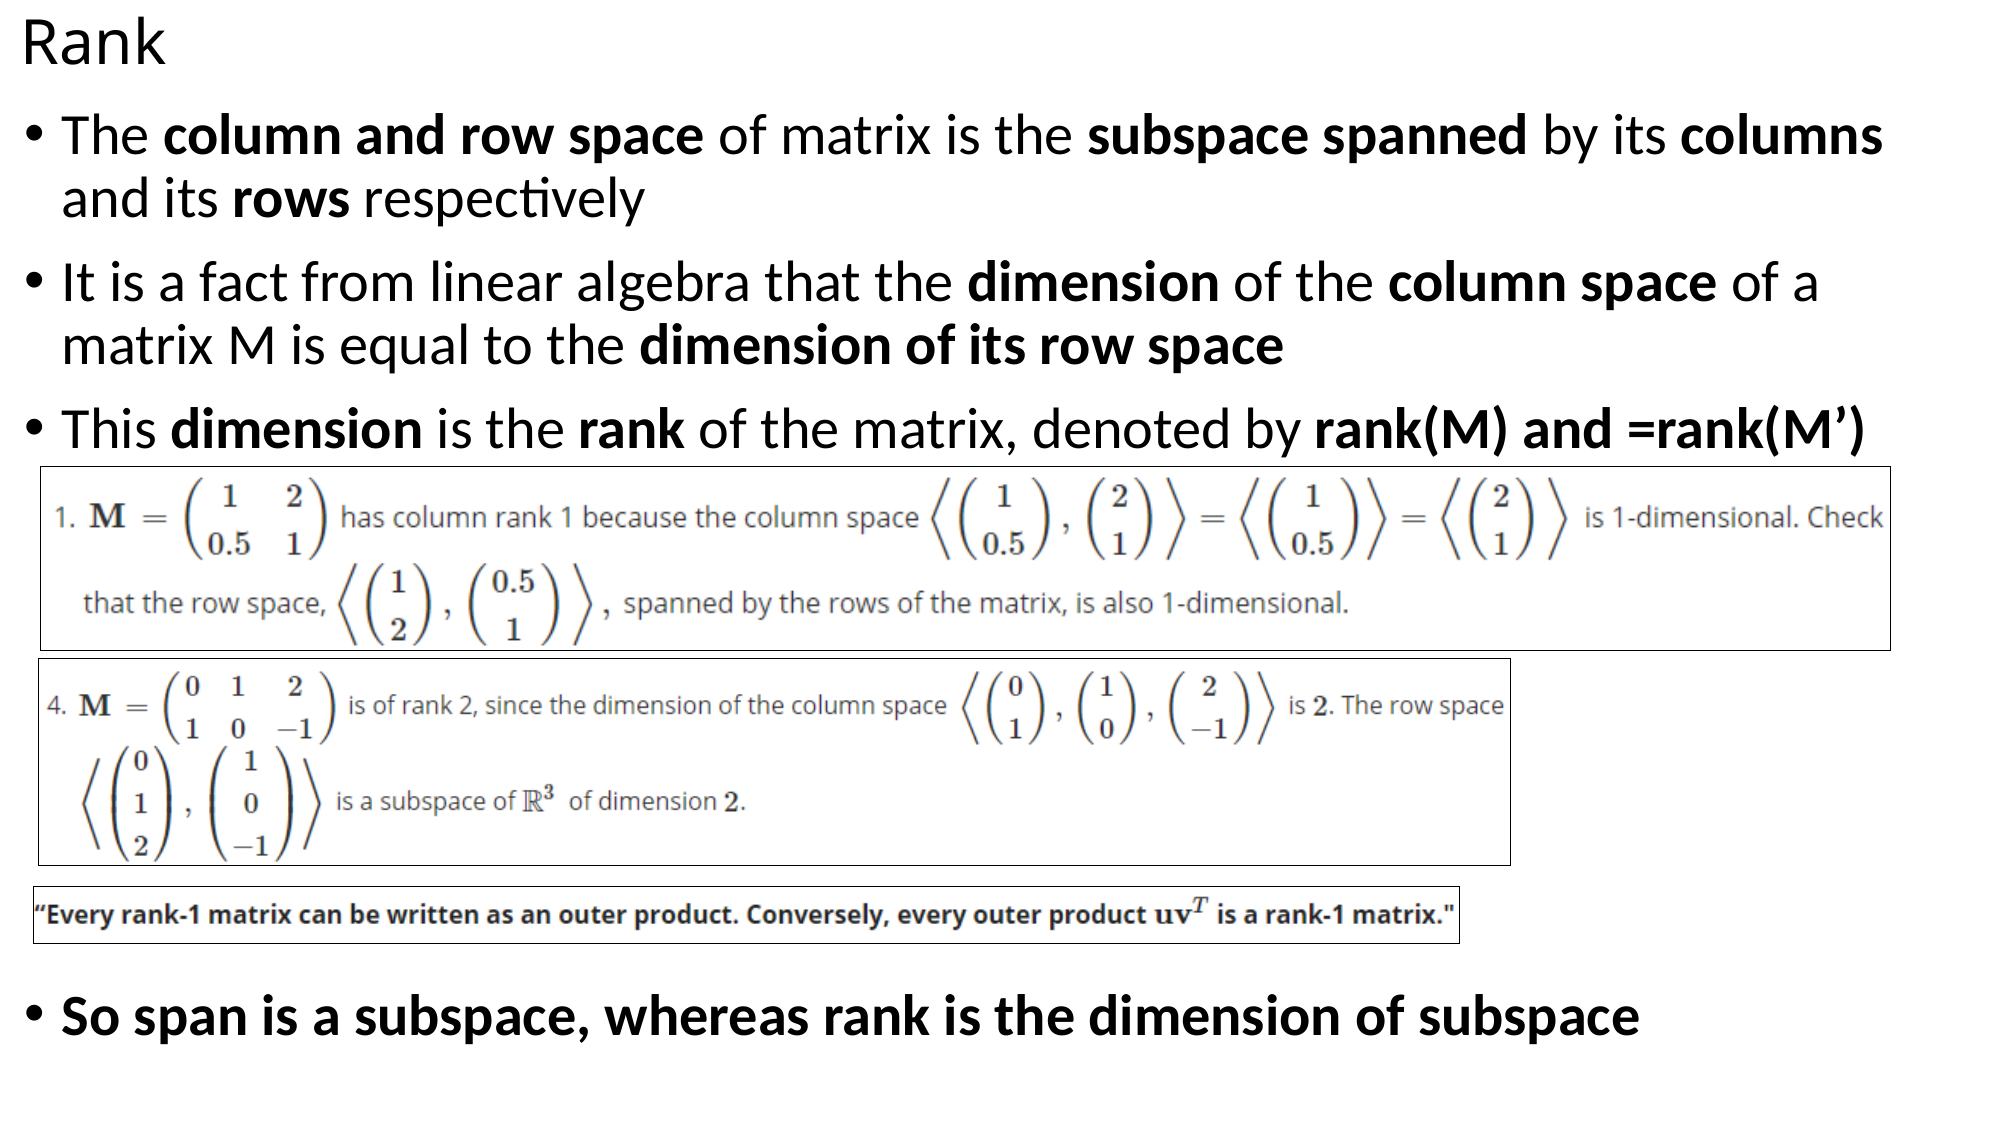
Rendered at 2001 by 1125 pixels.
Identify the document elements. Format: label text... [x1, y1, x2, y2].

picture [33, 886, 1460, 944]
picture [38, 658, 1511, 866]
picture [40, 466, 1891, 651]
title Rank [5, 2, 1990, 86]
list The column and row space of matrix is the subspace spanned by its columns and its rows respectively It is a fact from linear algebra that the dimension of the column space of a matrix M is equal to the dimension of its row space This dimension is the rank of the matrix, denoted by rank(M) and =rank(M’) So span is a subspace, whereas rank is the dimension of subspace [9, 97, 1987, 1112]
